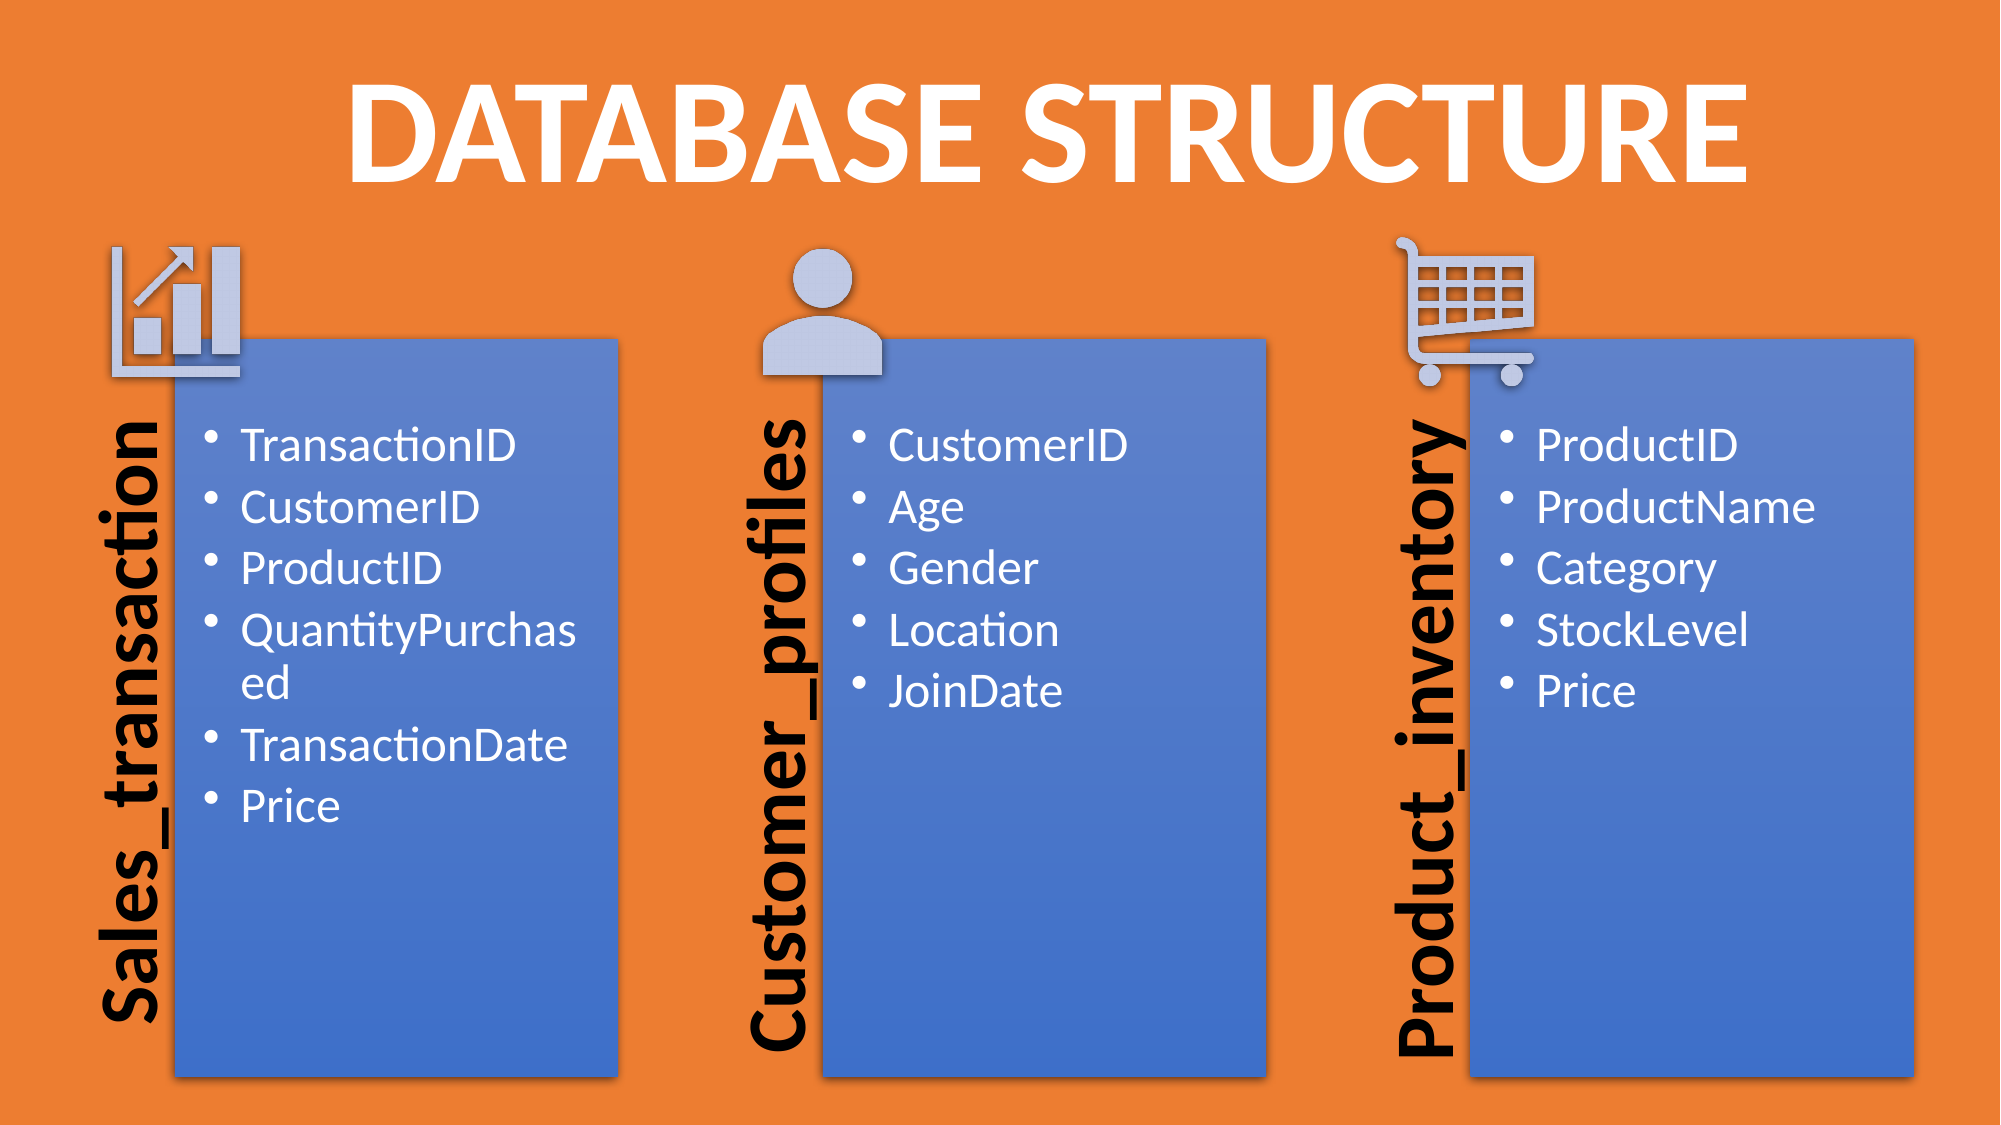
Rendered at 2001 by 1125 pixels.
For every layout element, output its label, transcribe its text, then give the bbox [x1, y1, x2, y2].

title DATABASE STRUCTURE [329, 25, 1797, 177]
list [74, 177, 1926, 1122]
